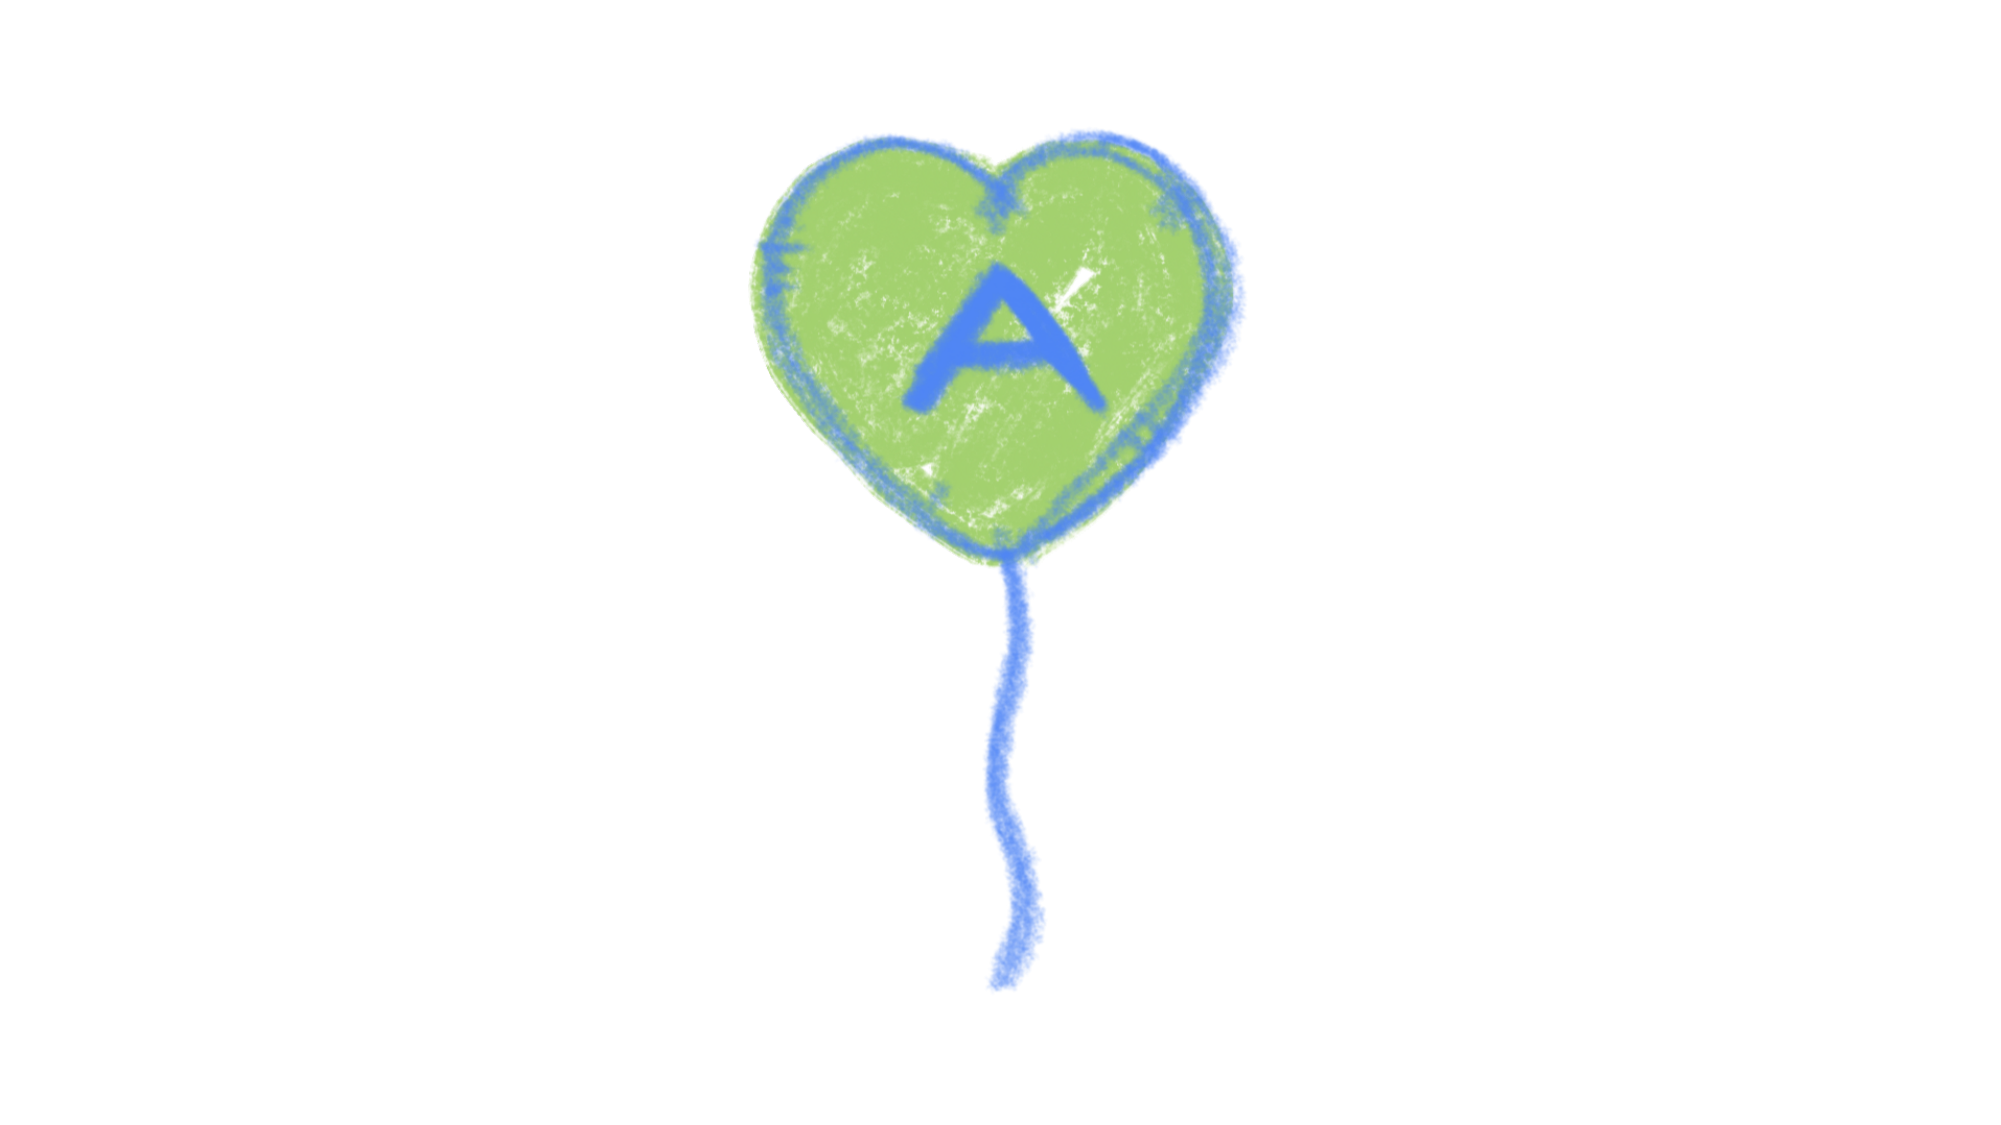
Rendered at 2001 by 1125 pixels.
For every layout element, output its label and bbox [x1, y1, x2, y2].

picture [744, 124, 1256, 1001]
